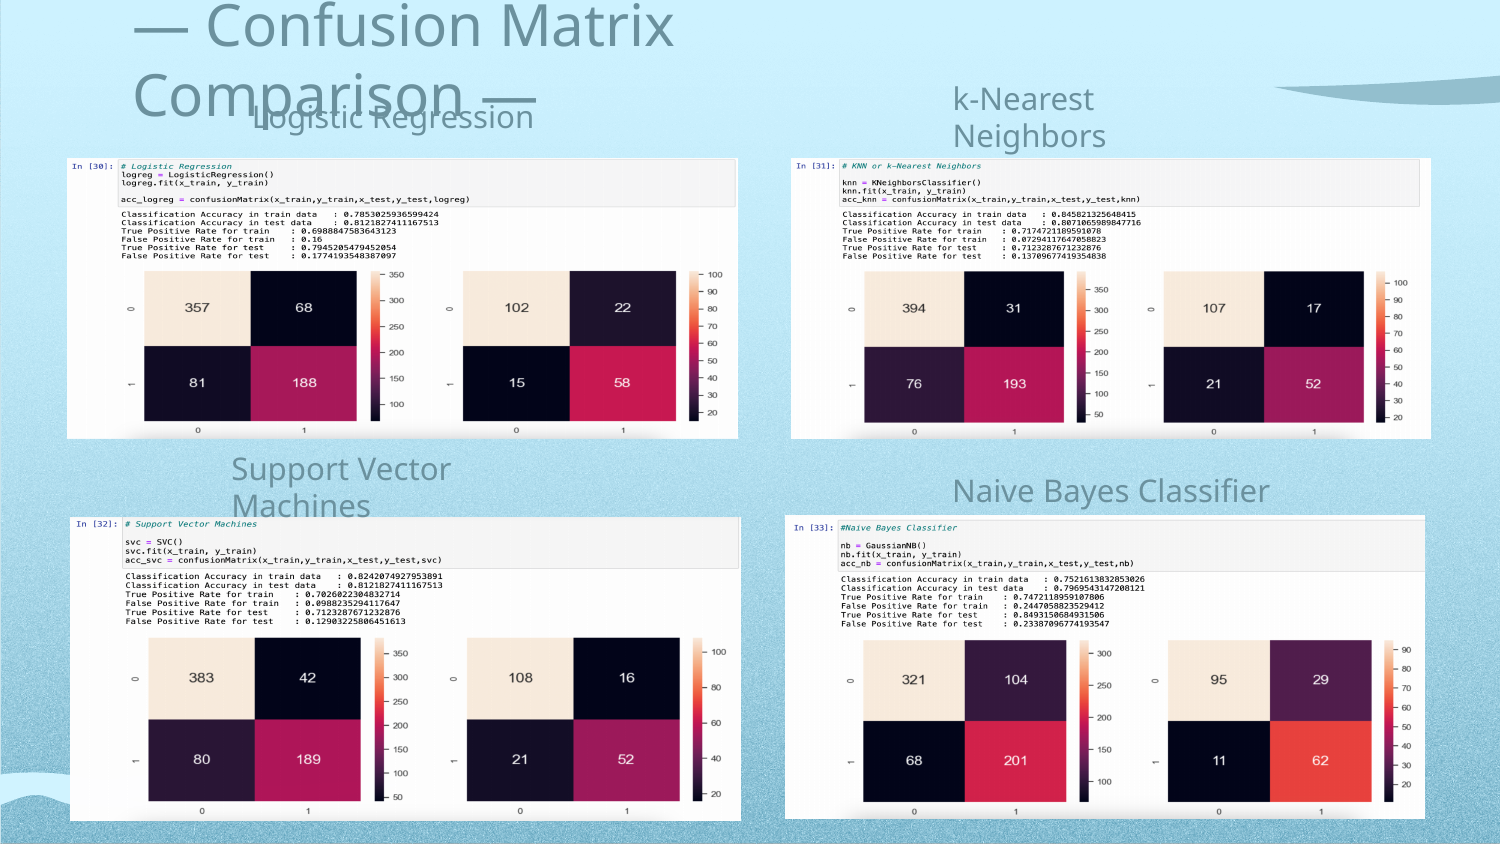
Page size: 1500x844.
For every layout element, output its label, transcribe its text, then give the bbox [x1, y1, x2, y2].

picture [0, 0, 1500, 844]
title Logistic Regression [95, 85, 692, 147]
title Support Vector Machines [216, 456, 589, 515]
title k-Nearest Neighbors [937, 85, 1220, 147]
title — Confusion Matrix Comparison — [116, 22, 1023, 93]
title Naive Bayes Classifier [937, 458, 1310, 513]
